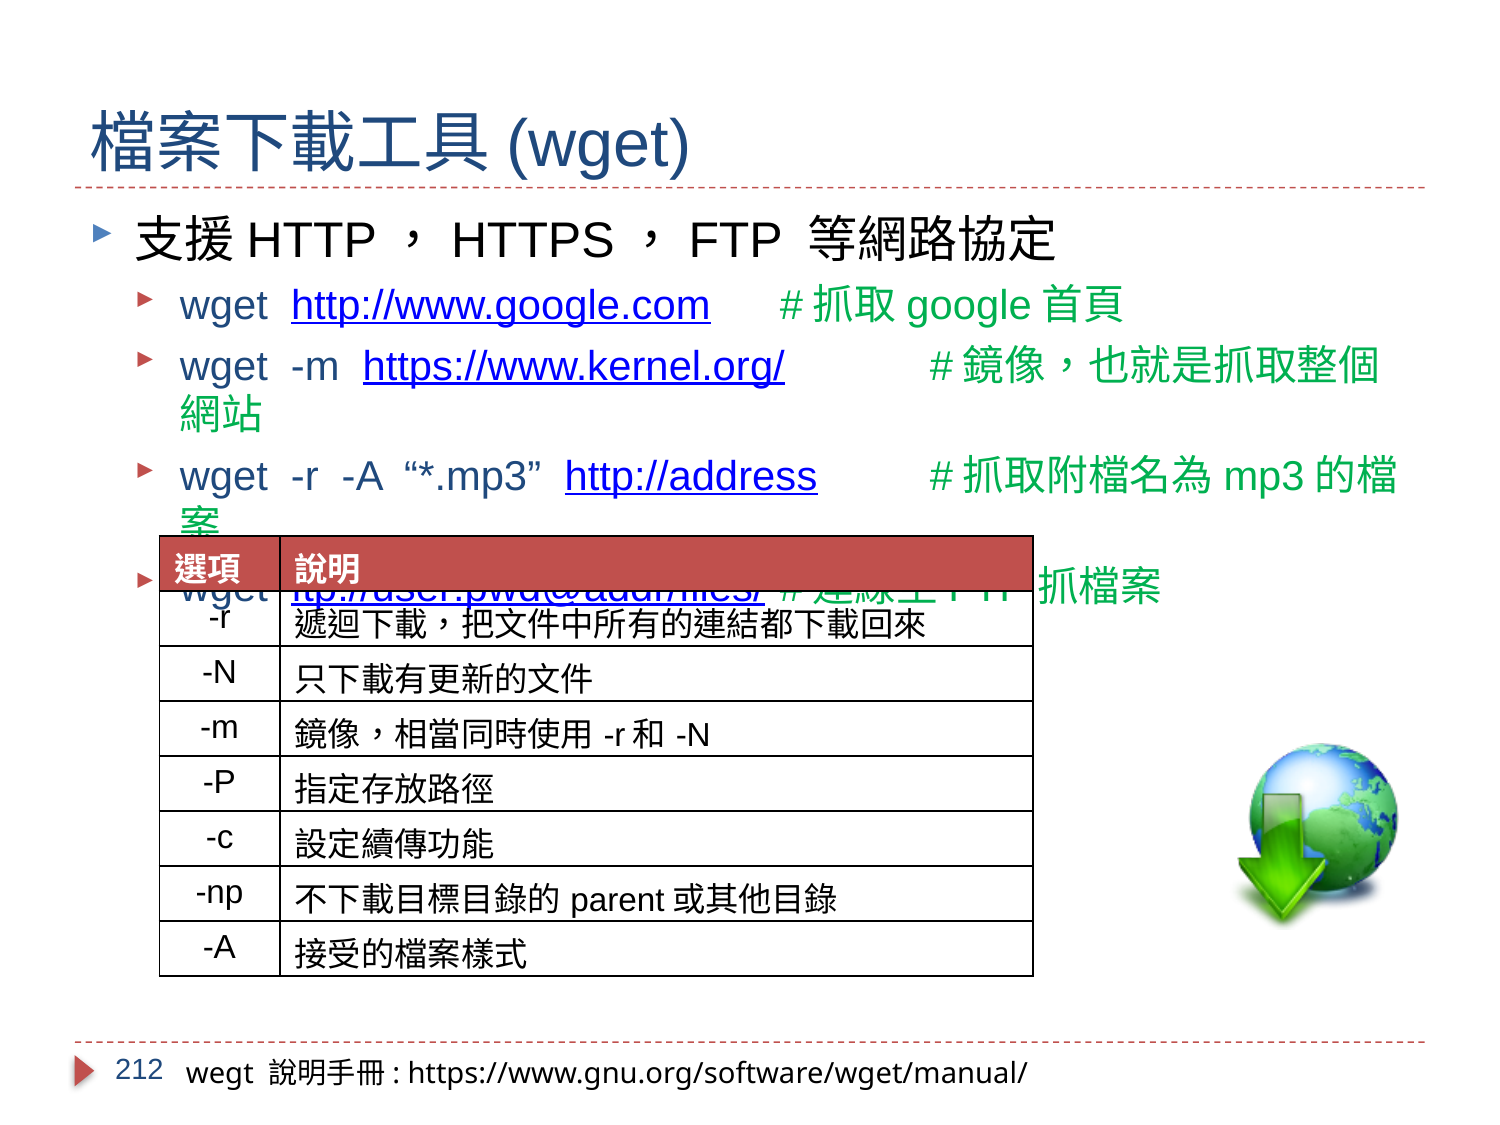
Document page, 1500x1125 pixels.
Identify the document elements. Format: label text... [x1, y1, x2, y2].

table_cell 設定續傳功能 [281, 812, 1032, 865]
table_header 選項 [160, 537, 279, 590]
table_cell 鏡像，相當同時使用-r和-N [281, 702, 1032, 755]
slide_number 212 [100, 1042, 426, 1103]
table_header 說明 [281, 537, 1032, 590]
table_cell -r [160, 592, 279, 645]
table_cell 只下載有更新的文件 [281, 647, 1032, 700]
table_cell 不下載目標目錄的parent或其他目錄 [281, 867, 1032, 920]
title 檔案下載工具(wget) [75, 24, 1425, 188]
table_cell 指定存放路徑 [281, 757, 1032, 810]
table_cell 遞迴下載，把文件中所有的連結都下載回來 [281, 592, 1032, 645]
table_cell -N [160, 647, 279, 700]
table_cell -c [160, 812, 279, 865]
picture [1222, 739, 1413, 930]
list 支援HTTP，HTTPS，FTP 等網路協定 wget http://www.google.com #抓取google首頁 wget -m https://www.kernel.org/ #鏡像，也就是抓取整個網站 wget -r -A “*.mp3” http://address #抓取附檔名為mp3的檔案 wget ftp://user:pwd@addr/files/ #連線至FTP抓檔案 [75, 200, 1425, 1010]
table_cell 接受的檔案樣式 [281, 922, 1032, 975]
table_cell -m [160, 702, 279, 755]
table_cell -P [160, 757, 279, 810]
text_box wegt 說明手冊: https://www.gnu.org/software/wget/manual/ [171, 1046, 1483, 1097]
table_cell -np [160, 867, 279, 920]
table_cell -A [160, 922, 279, 975]
